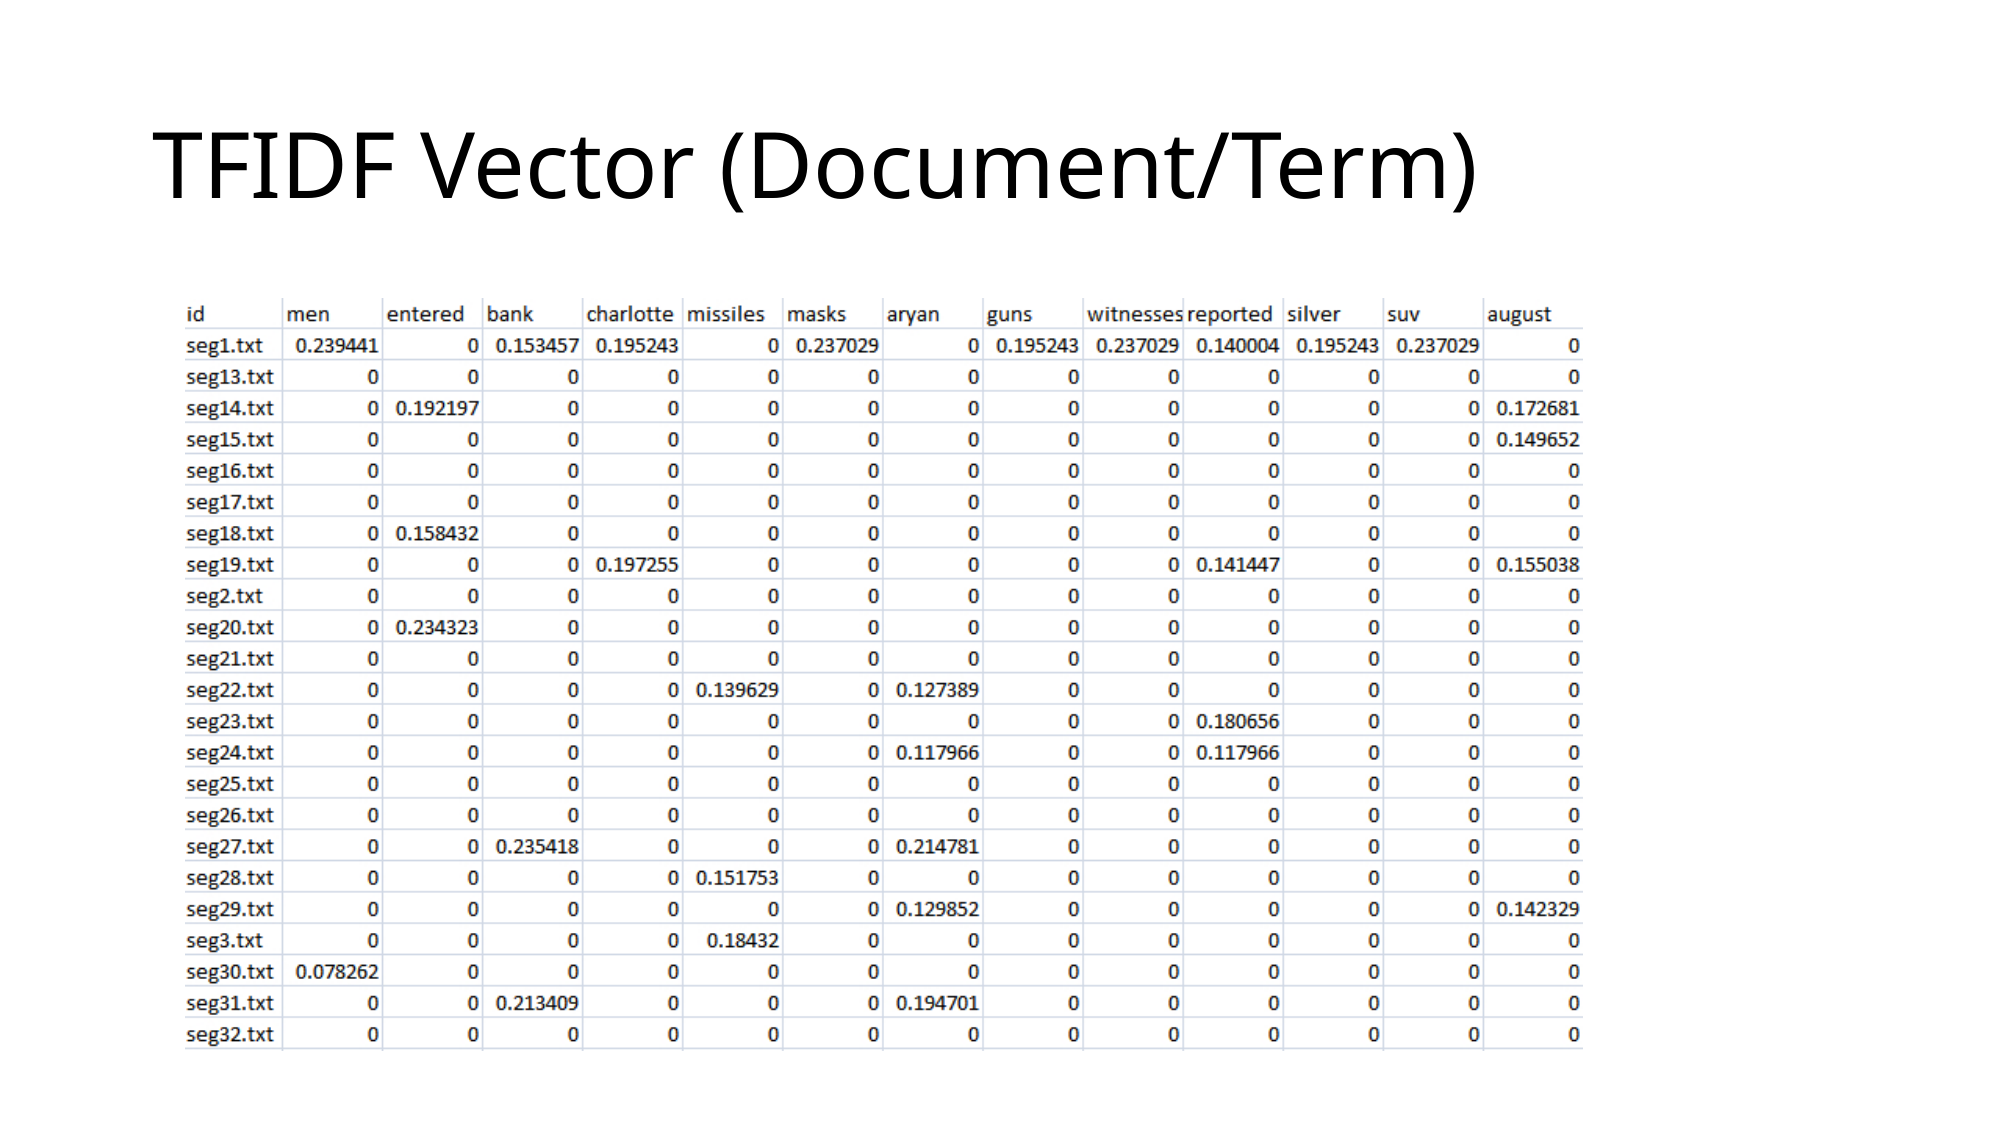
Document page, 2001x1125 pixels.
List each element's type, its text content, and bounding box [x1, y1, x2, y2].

picture [185, 298, 1583, 1051]
title TFIDF Vector (Document/Term) [137, 59, 1863, 278]
